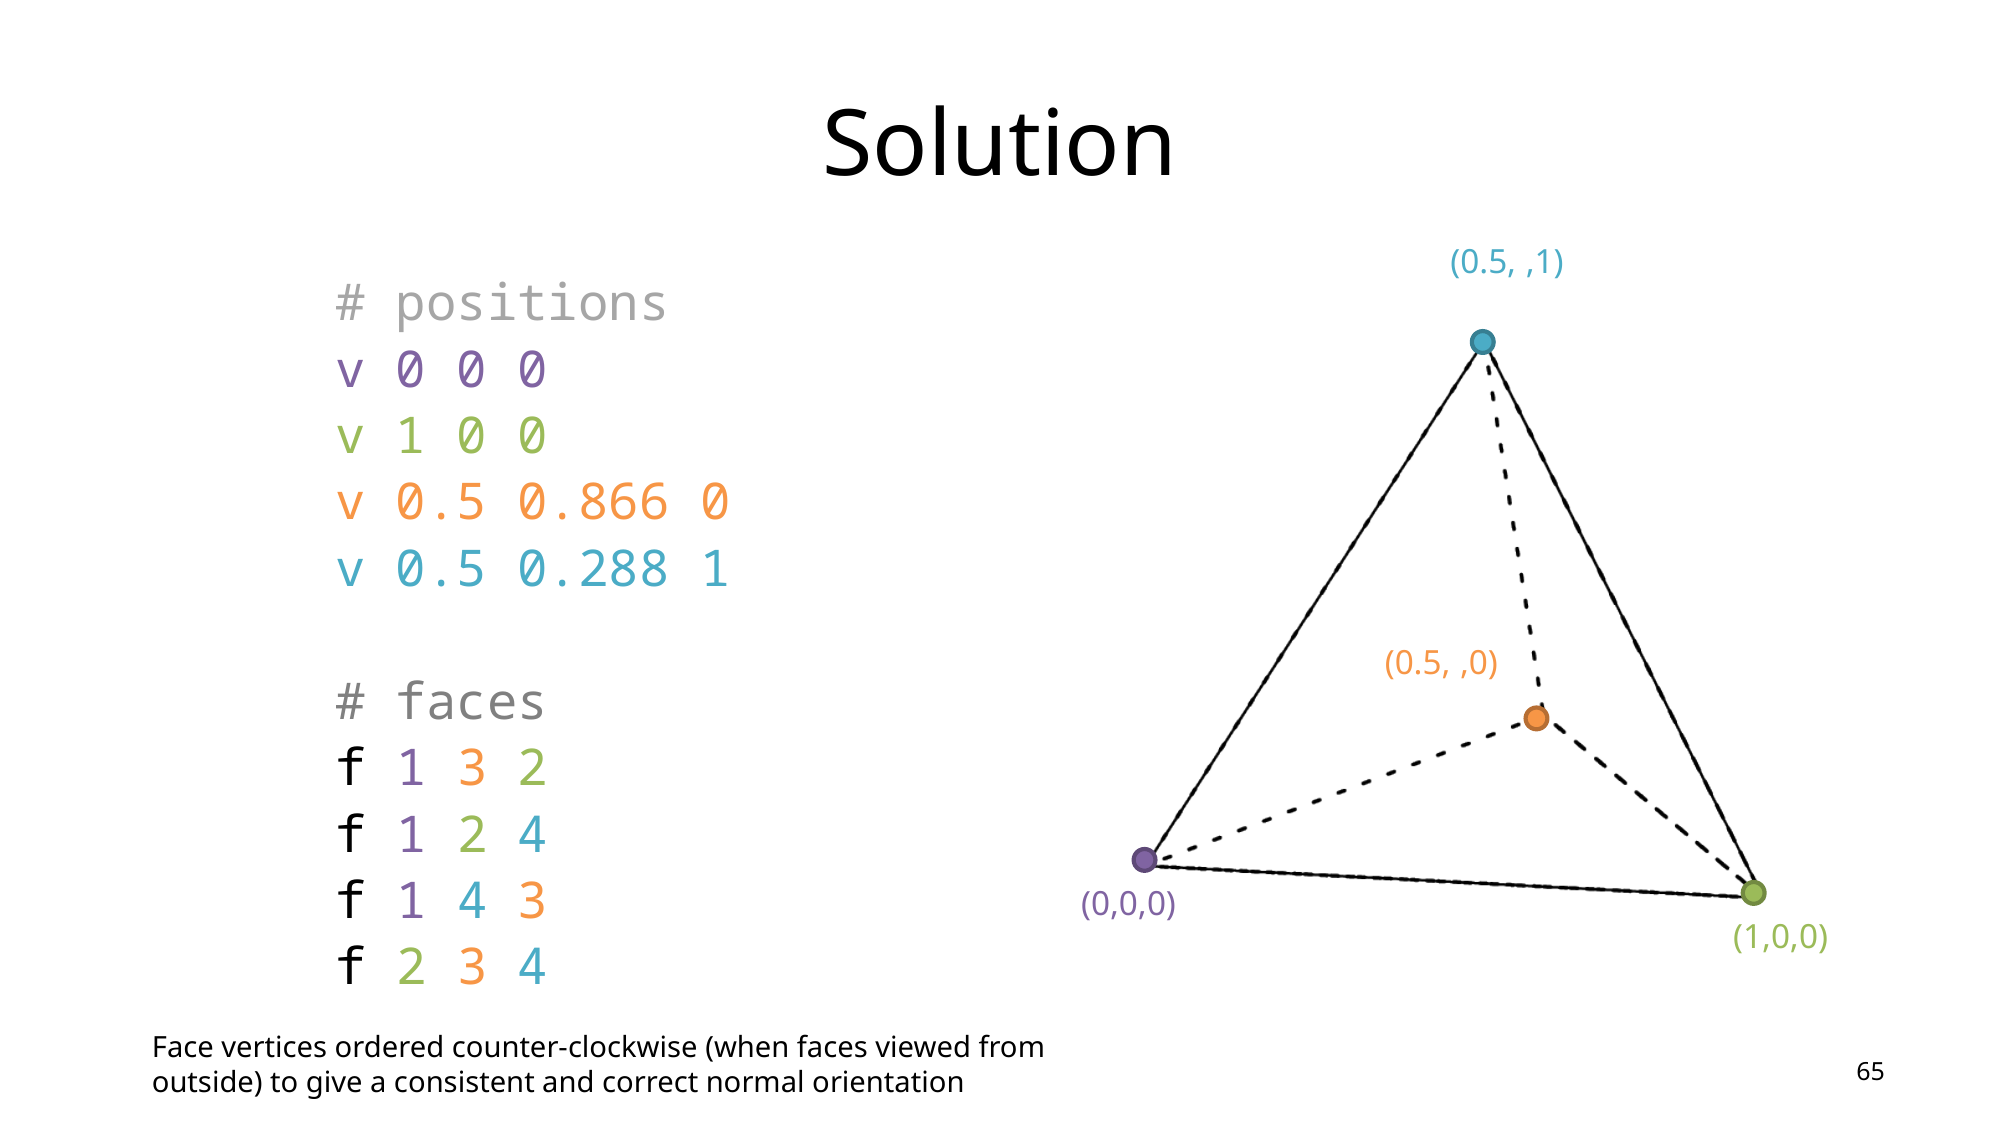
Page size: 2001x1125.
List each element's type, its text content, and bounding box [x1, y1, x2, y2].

text_box (0,0,0) [1066, 875, 1191, 930]
slide_number 64 [1433, 1042, 1900, 1103]
title Solution [99, 45, 1900, 233]
list # positions v 0 0 0 v 1 0 0 v 0.5 0.866 0 v 0.5 0.288 1 # faces f 1 3 2 f 1 2 4 f 1 4 3 f 2 3 4 [286, 262, 912, 1005]
text_box [1472, 328, 1493, 334]
text_box Face vertices ordered counter-clockwise (when faces viewed from outside) to give a consistent and correct normal orientation [137, 1020, 1174, 1106]
text_box (1,0,0) [1718, 908, 1844, 963]
text_box [1131, 850, 1136, 870]
picture [1141, 335, 1768, 904]
